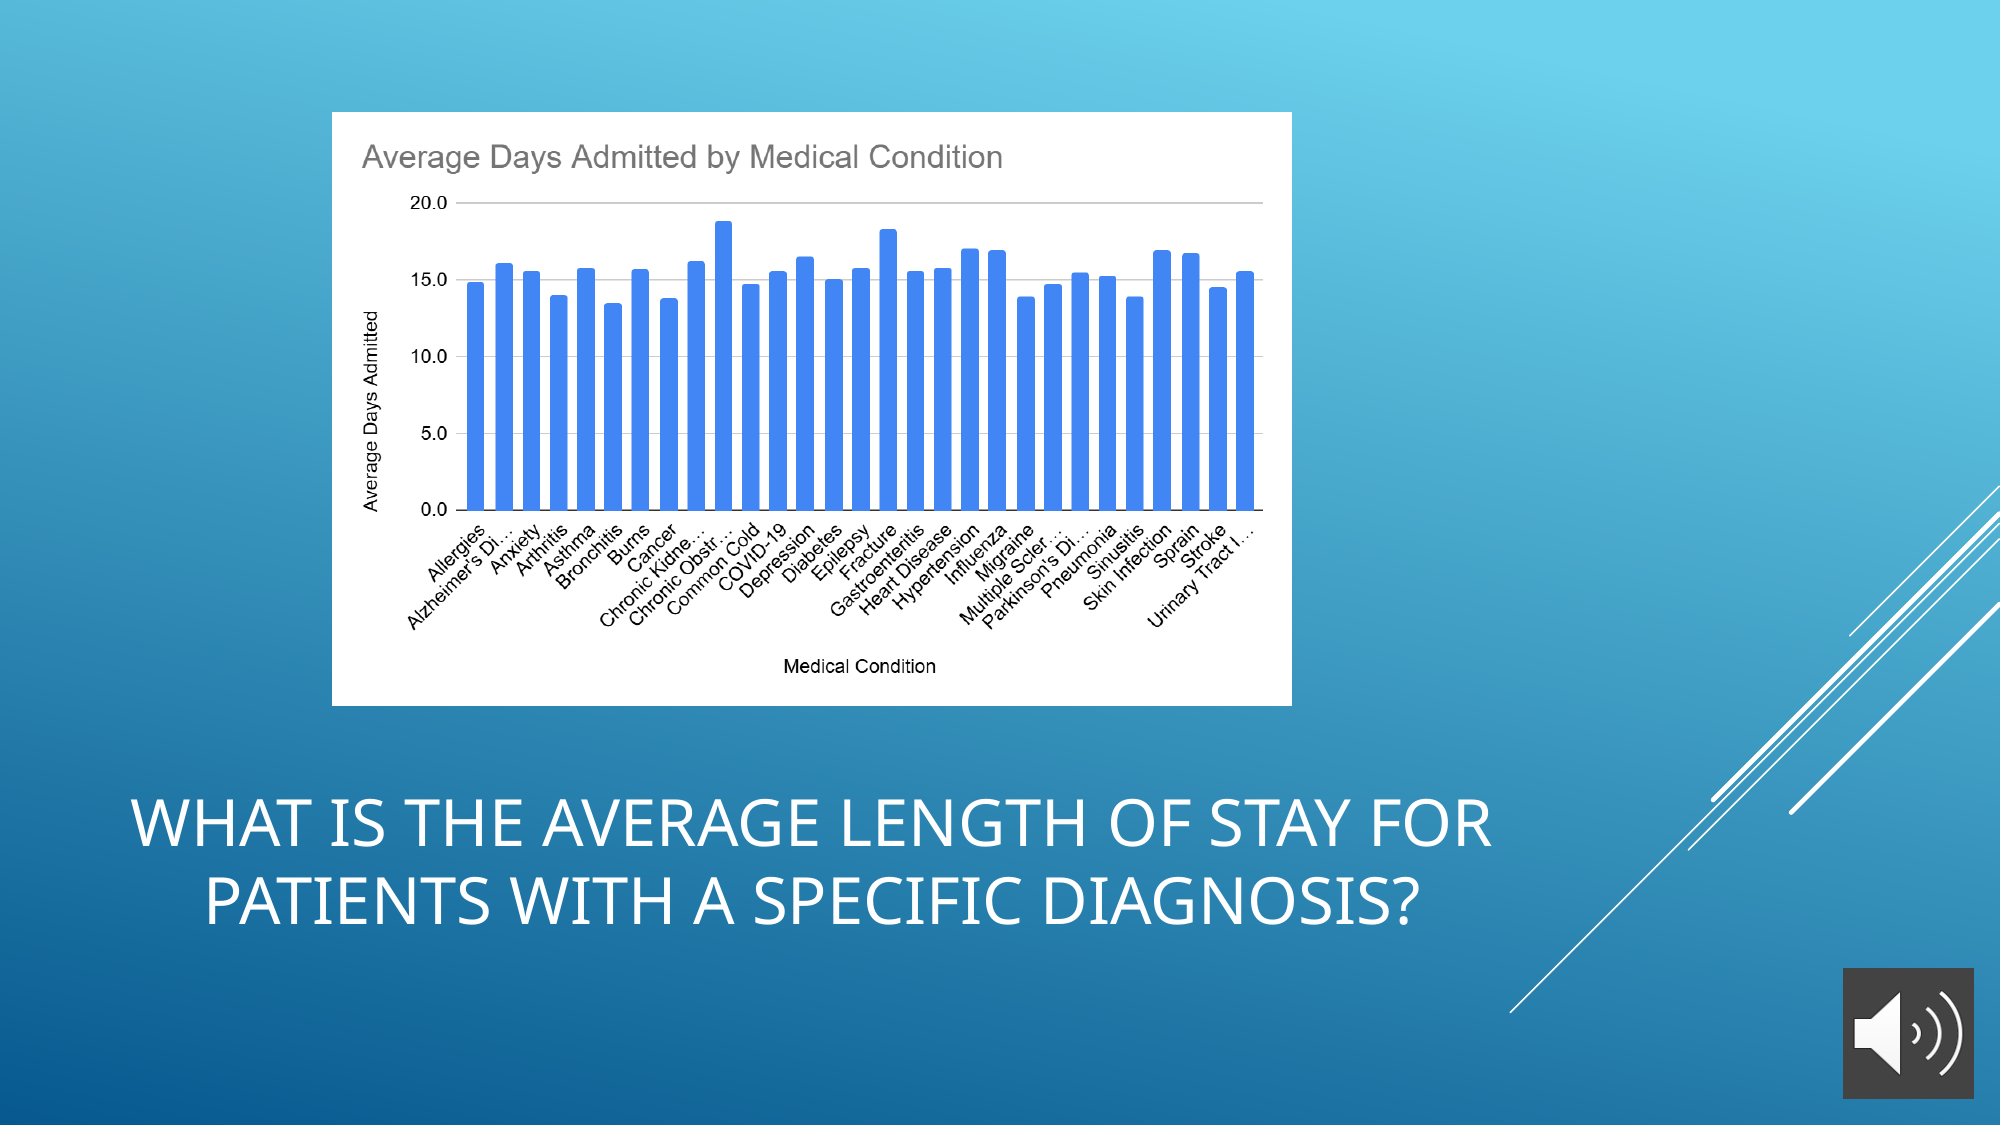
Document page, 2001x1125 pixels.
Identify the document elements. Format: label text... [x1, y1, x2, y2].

picture [1841, 966, 1976, 1101]
title What is the average length of stay for patients with a specific diagnosis? [112, 736, 1513, 984]
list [332, 112, 1292, 706]
